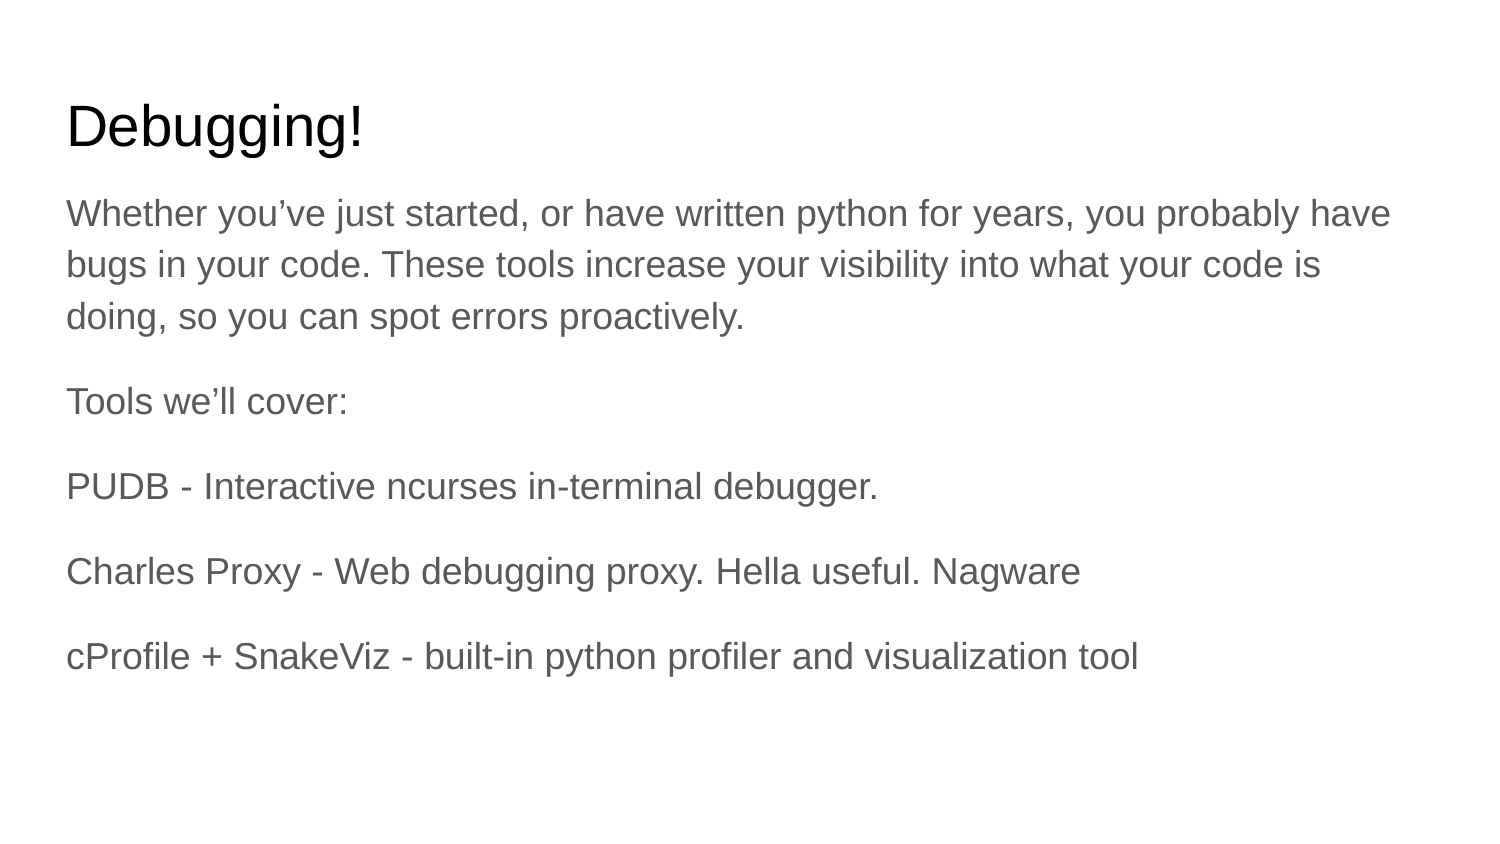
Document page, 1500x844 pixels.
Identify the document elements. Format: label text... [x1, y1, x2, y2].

list Whether you’ve just started, or have written python for years, you probably have bugs in your code. These tools increase your visibility into what your code is doing, so you can spot errors proactively. Tools we’ll cover: PUDB - Interactive ncurses in-terminal debugger. Charles Proxy - Web debugging proxy. Hella useful. Nagware cProfile + SnakeViz - built-in python profiler and visualization tool [51, 166, 1449, 728]
title Debugging! [51, 72, 1449, 166]
